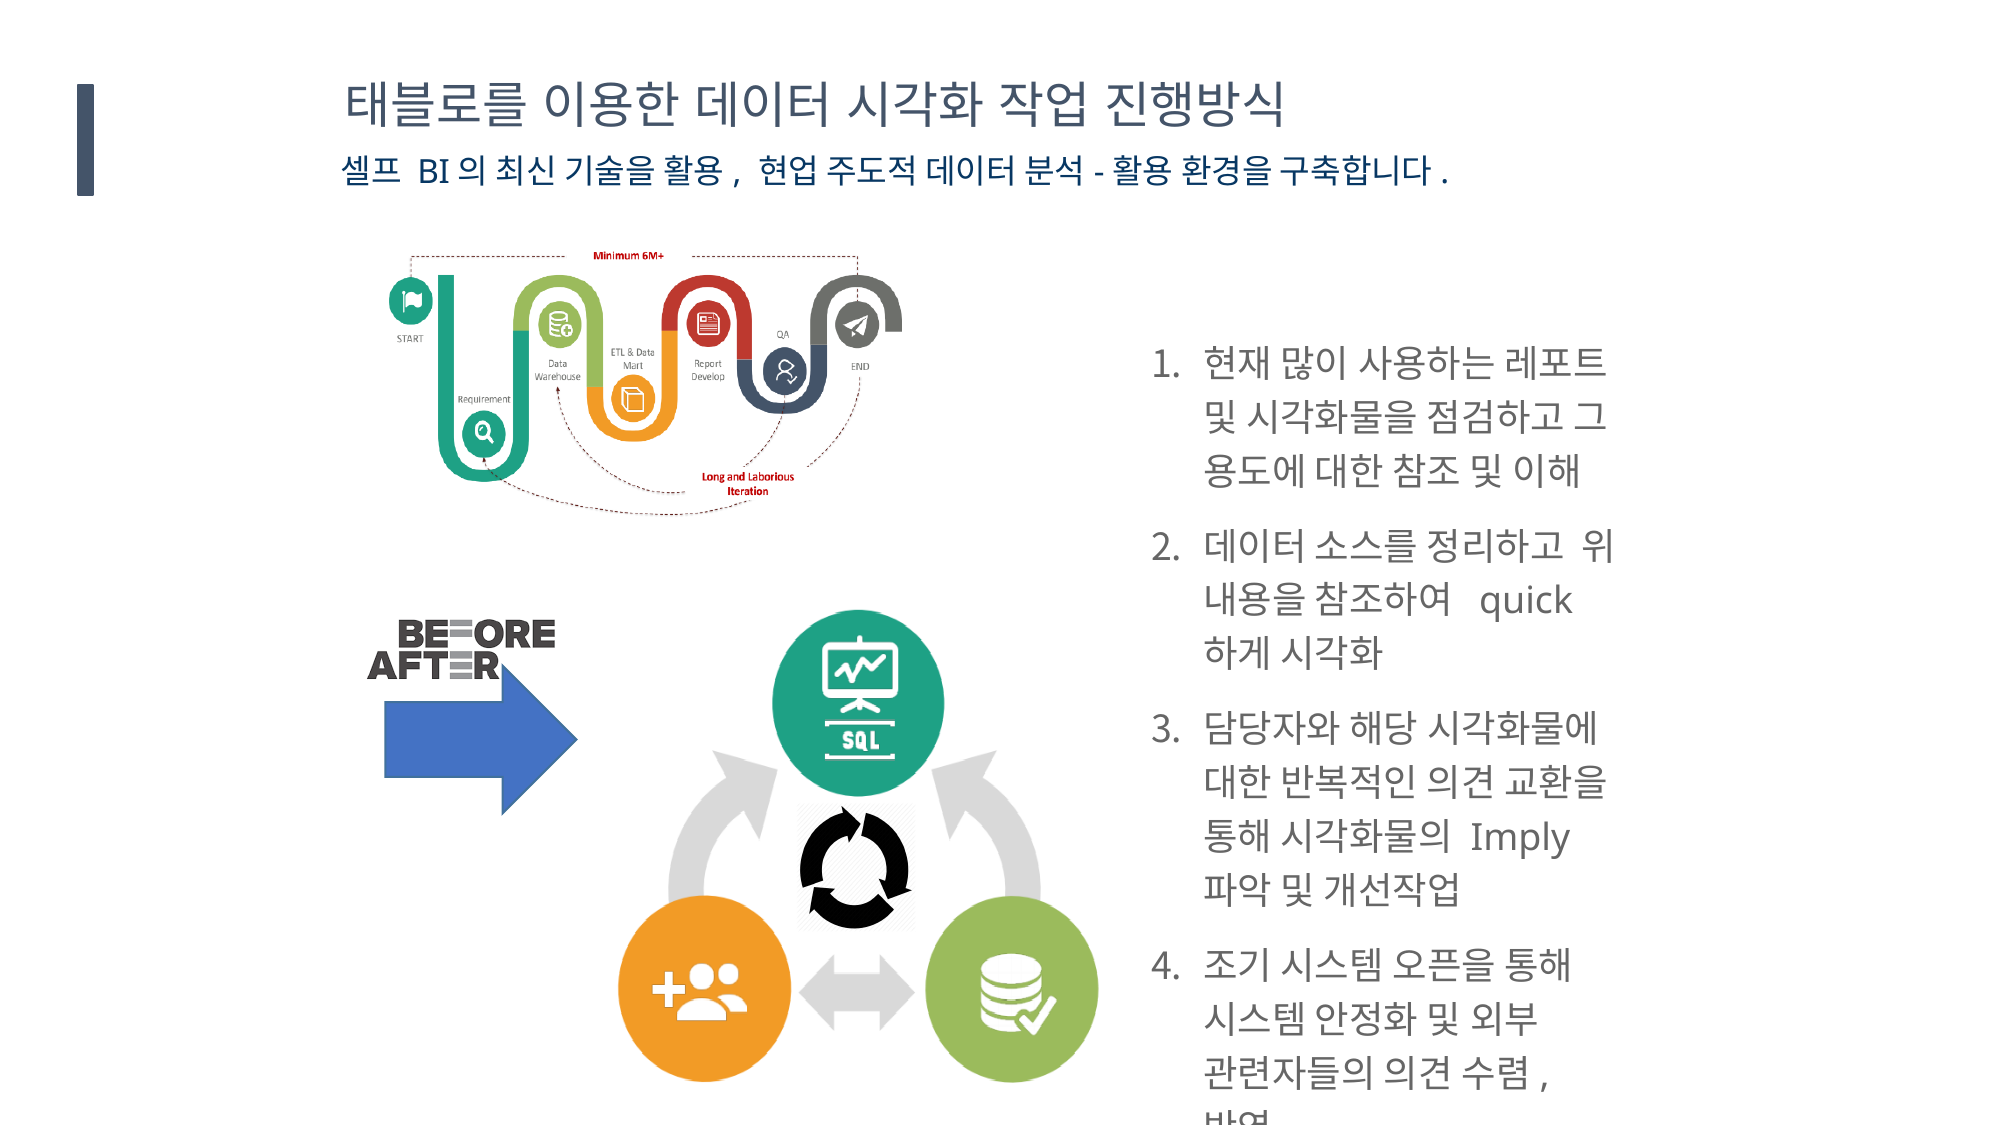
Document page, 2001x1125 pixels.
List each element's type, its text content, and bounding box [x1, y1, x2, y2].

text_box [569, 732, 577, 747]
title 태블로를 이용한 데이터 시각화 작업 진행방식 [329, 65, 1714, 141]
picture [352, 540, 569, 757]
picture [347, 242, 927, 519]
text_box 현재 많이 사용하는 레포트 및 시각화물을 점검하고 그 용도에 대한 참조 및 이해 데이터 소스를 정리하고 위 내용을 참조하여 quick하게 시각화 담당자와 해당 시각화물에 대한 반복적인 의견 교환을 통해 시각화물의 Imply 파악 및 개선작업 조기 시스템 오픈을 통해 시스템 안정화 및 외부 관련자들의 의견 수렴, 반영 시스템 오픈 이후에도 현업 사용자가 유사 레포트를 복제하여 용도에 맞게 변형 활용, 필요 교육 [1113, 323, 1646, 1052]
subtitle 셀프 BI의 최신 기술을 활용, 현업 주도적 데이터 분석-활용 환경을 구축합니다. [325, 128, 1710, 224]
text_box [385, 757, 559, 814]
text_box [595, 587, 1137, 1120]
